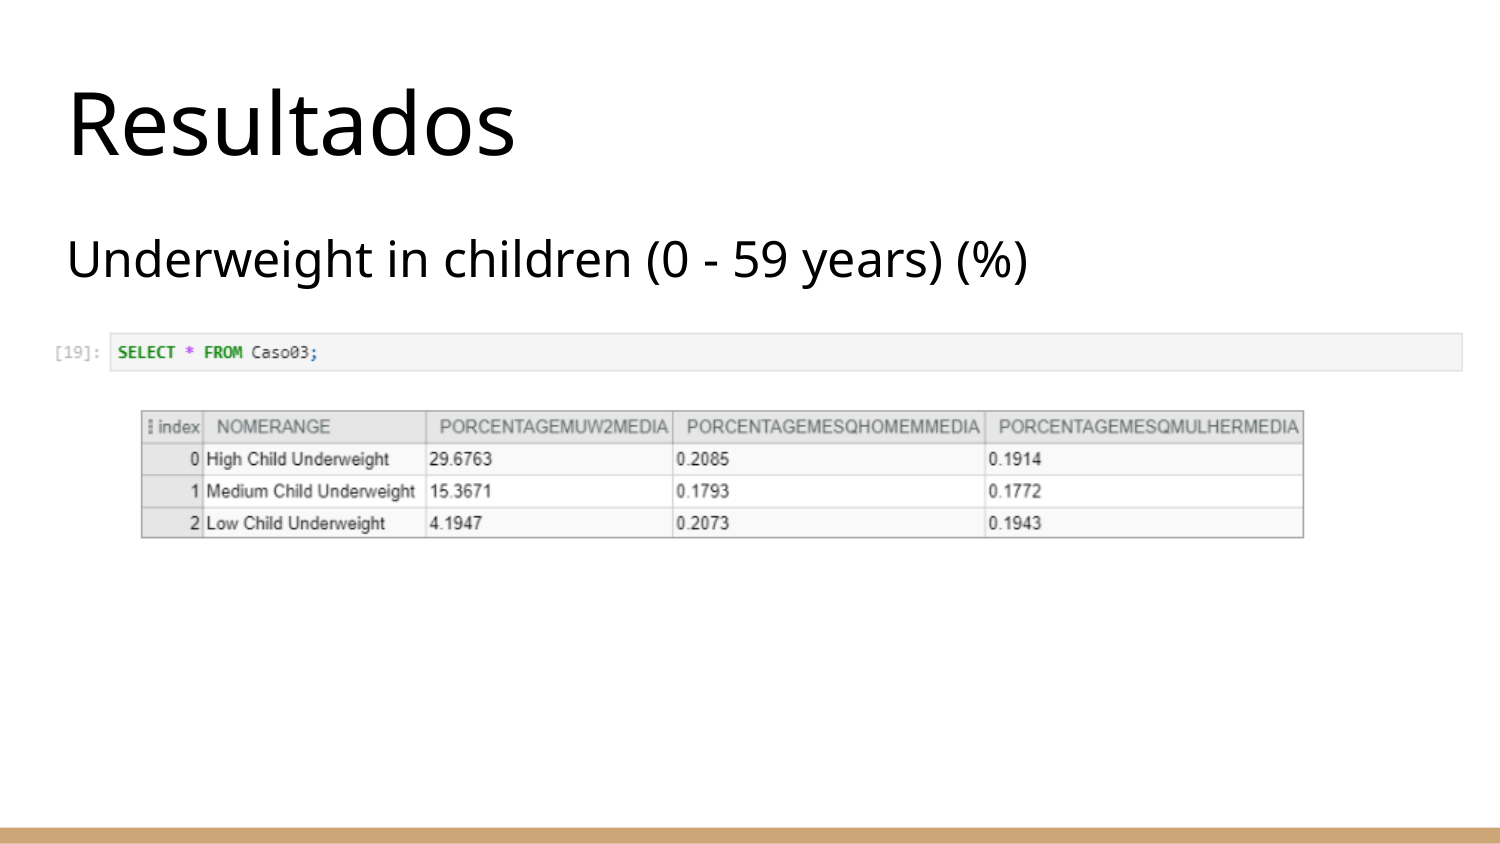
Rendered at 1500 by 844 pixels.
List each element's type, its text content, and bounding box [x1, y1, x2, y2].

picture [24, 327, 1476, 555]
title Underweight in children (0 - 59 years) (%) [51, 166, 1449, 303]
title Resultados [51, 51, 1449, 166]
